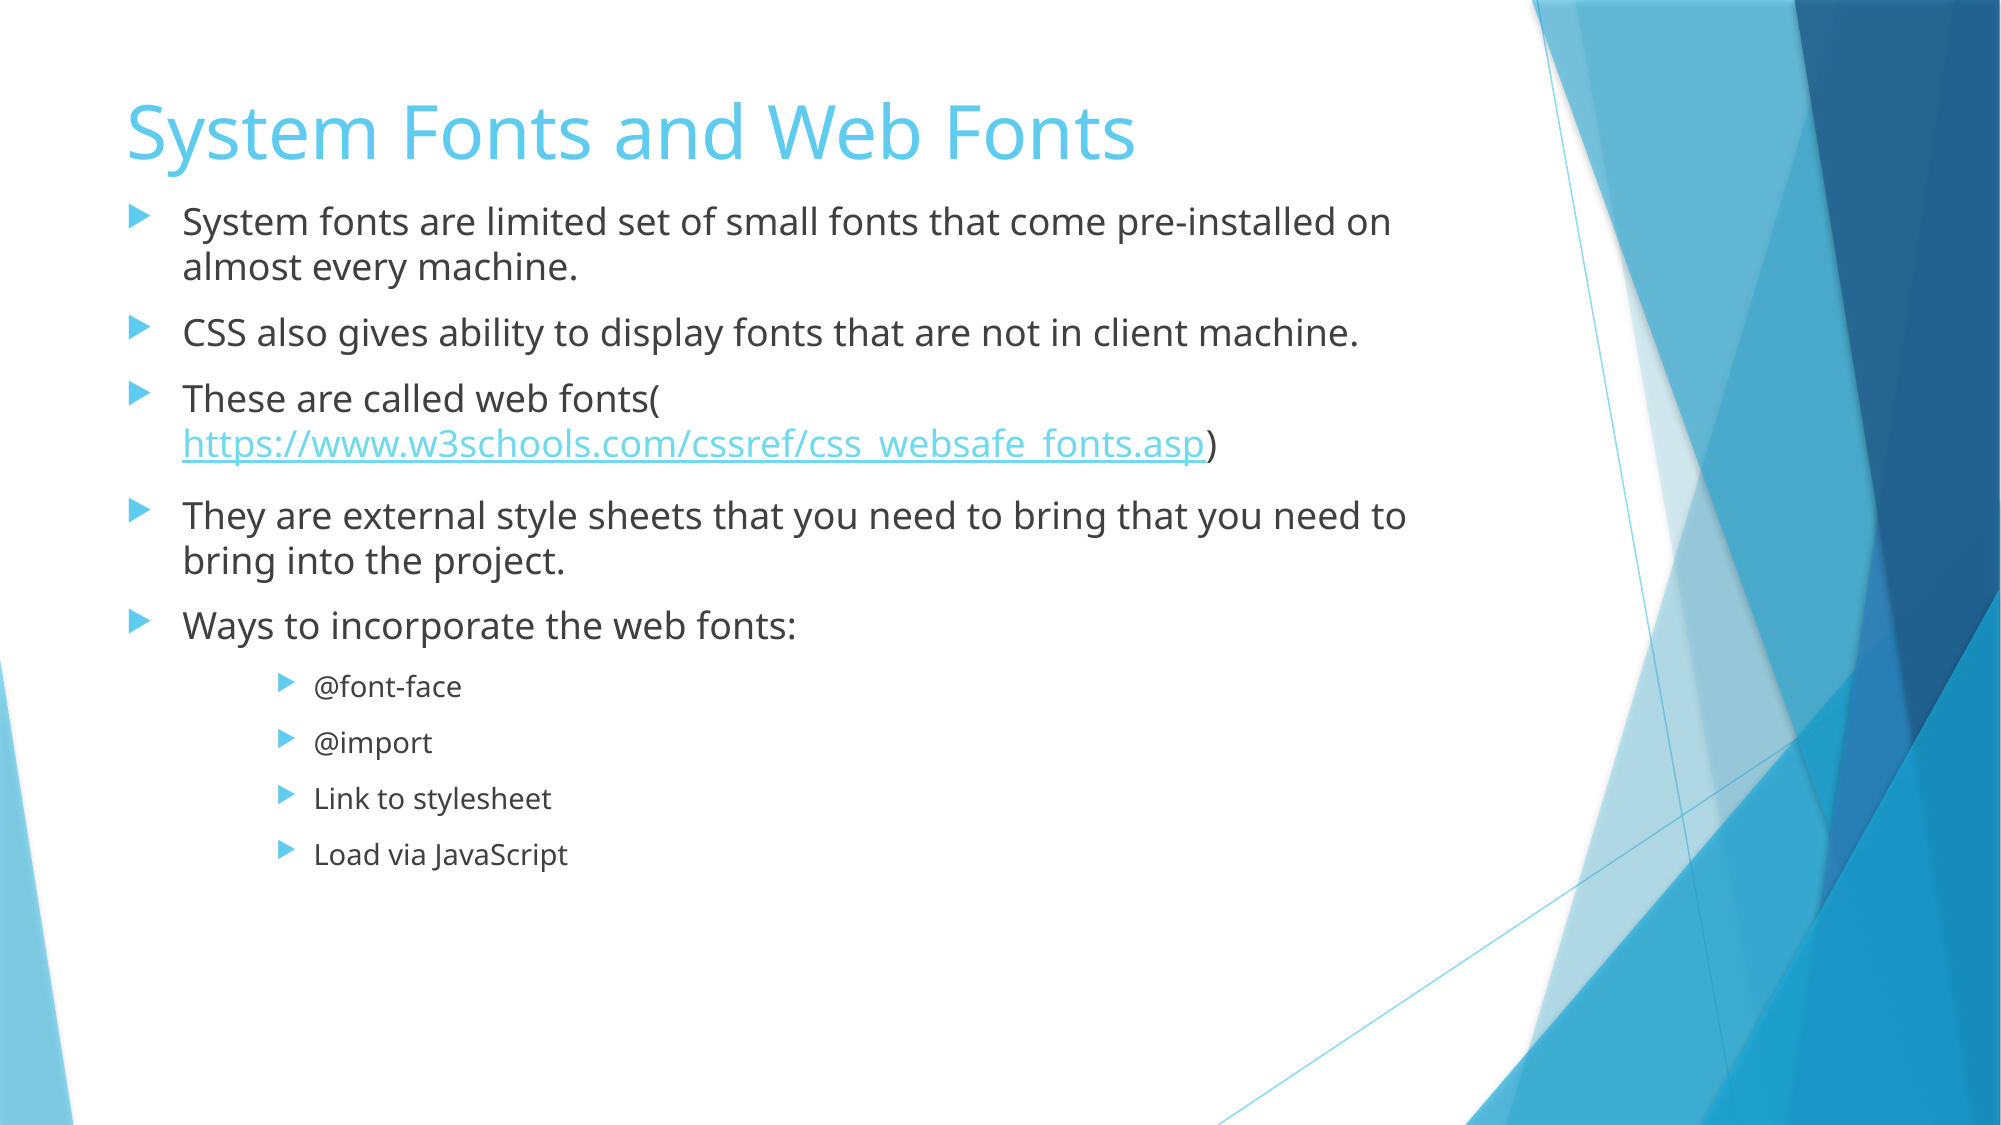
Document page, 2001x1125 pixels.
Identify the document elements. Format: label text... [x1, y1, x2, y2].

list System fonts are limited set of small fonts that come pre-installed on almost every machine. CSS also gives ability to display fonts that are not in client machine. These are called web fonts(https://www.w3schools.com/cssref/css_websafe_fonts.asp) They are external style sheets that you need to bring that you need to bring into the project. Ways to incorporate the web fonts: @font-face @import Link to stylesheet Load via JavaScript [111, 190, 1522, 992]
title System Fonts and Web Fonts [111, 77, 1522, 190]
